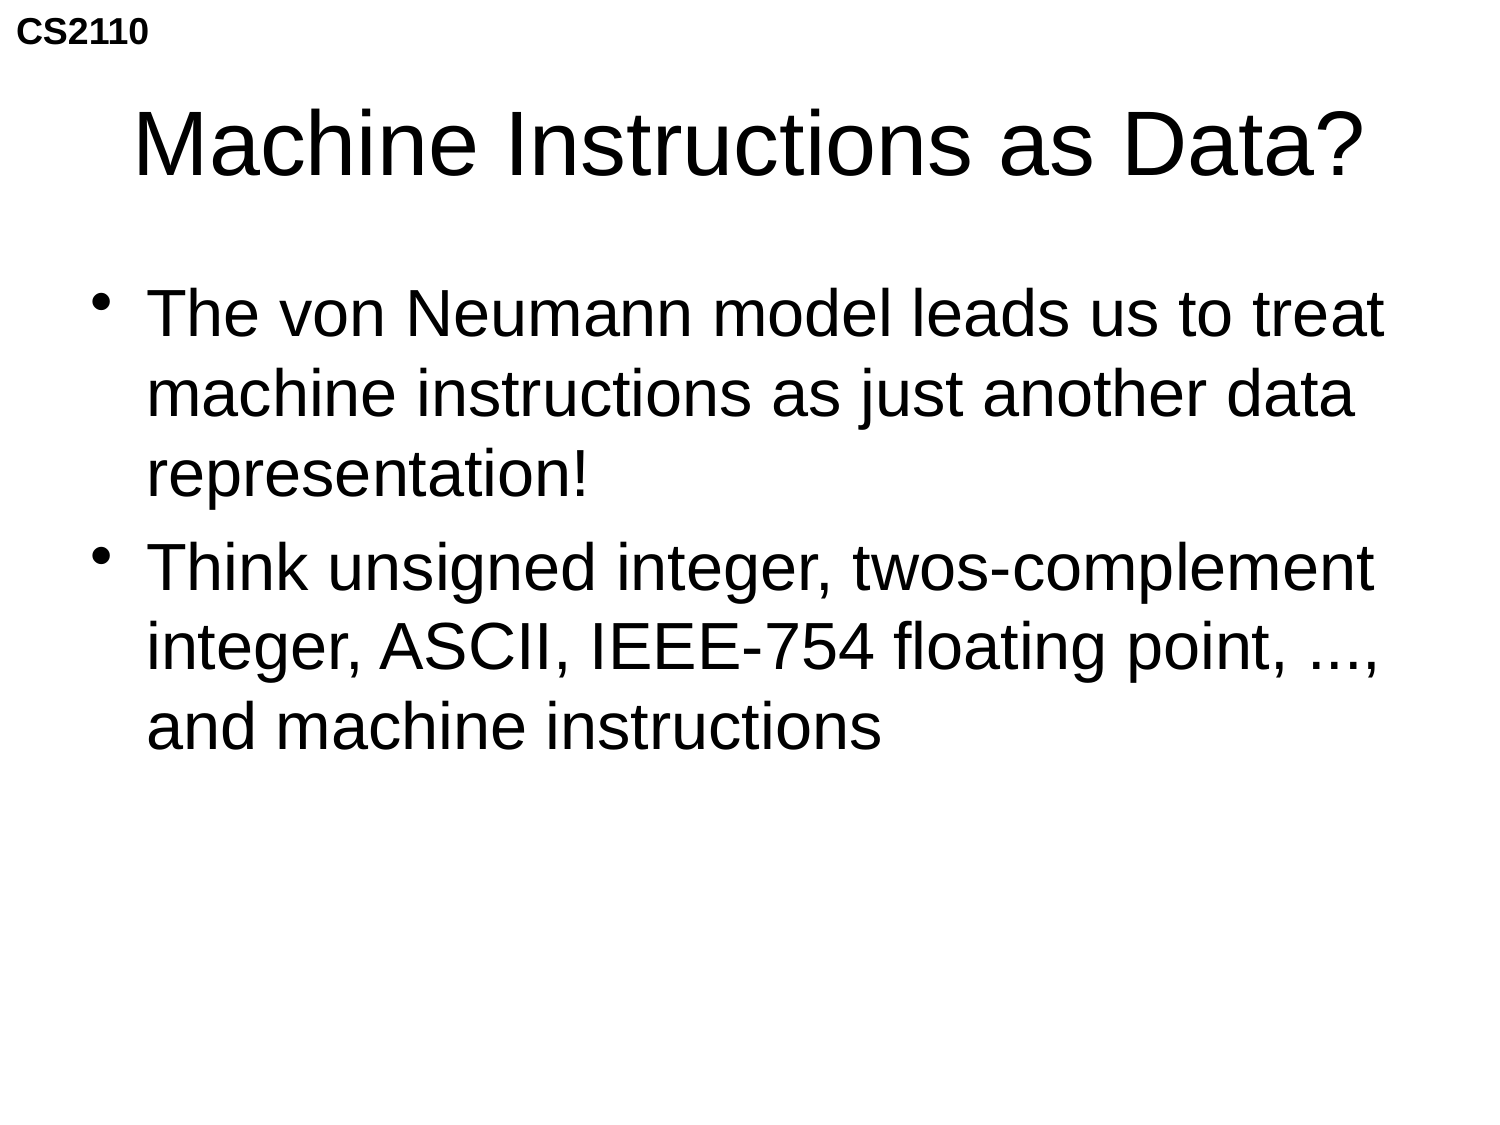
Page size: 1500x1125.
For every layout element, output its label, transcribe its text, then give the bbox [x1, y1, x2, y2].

list The von Neumann model leads us to treat machine instructions as just another data representation! Think unsigned integer, twos-complement integer, ASCII, IEEE-754 floating point, ..., and machine instructions [75, 262, 1425, 1100]
title Machine Instructions as Data? [75, 45, 1425, 233]
